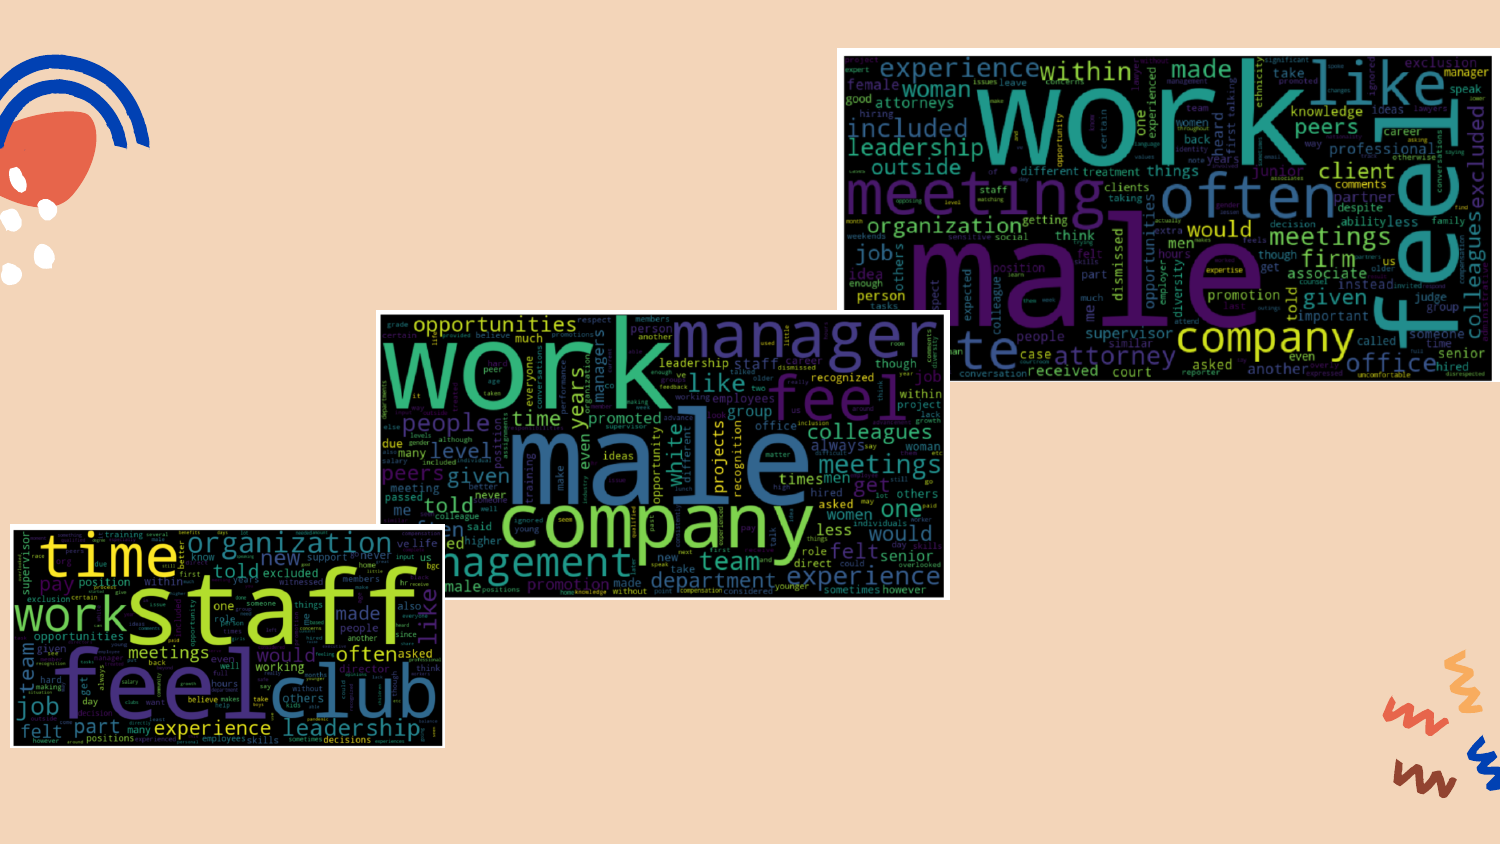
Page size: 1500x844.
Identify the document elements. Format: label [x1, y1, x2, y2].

picture [9, 48, 1500, 748]
